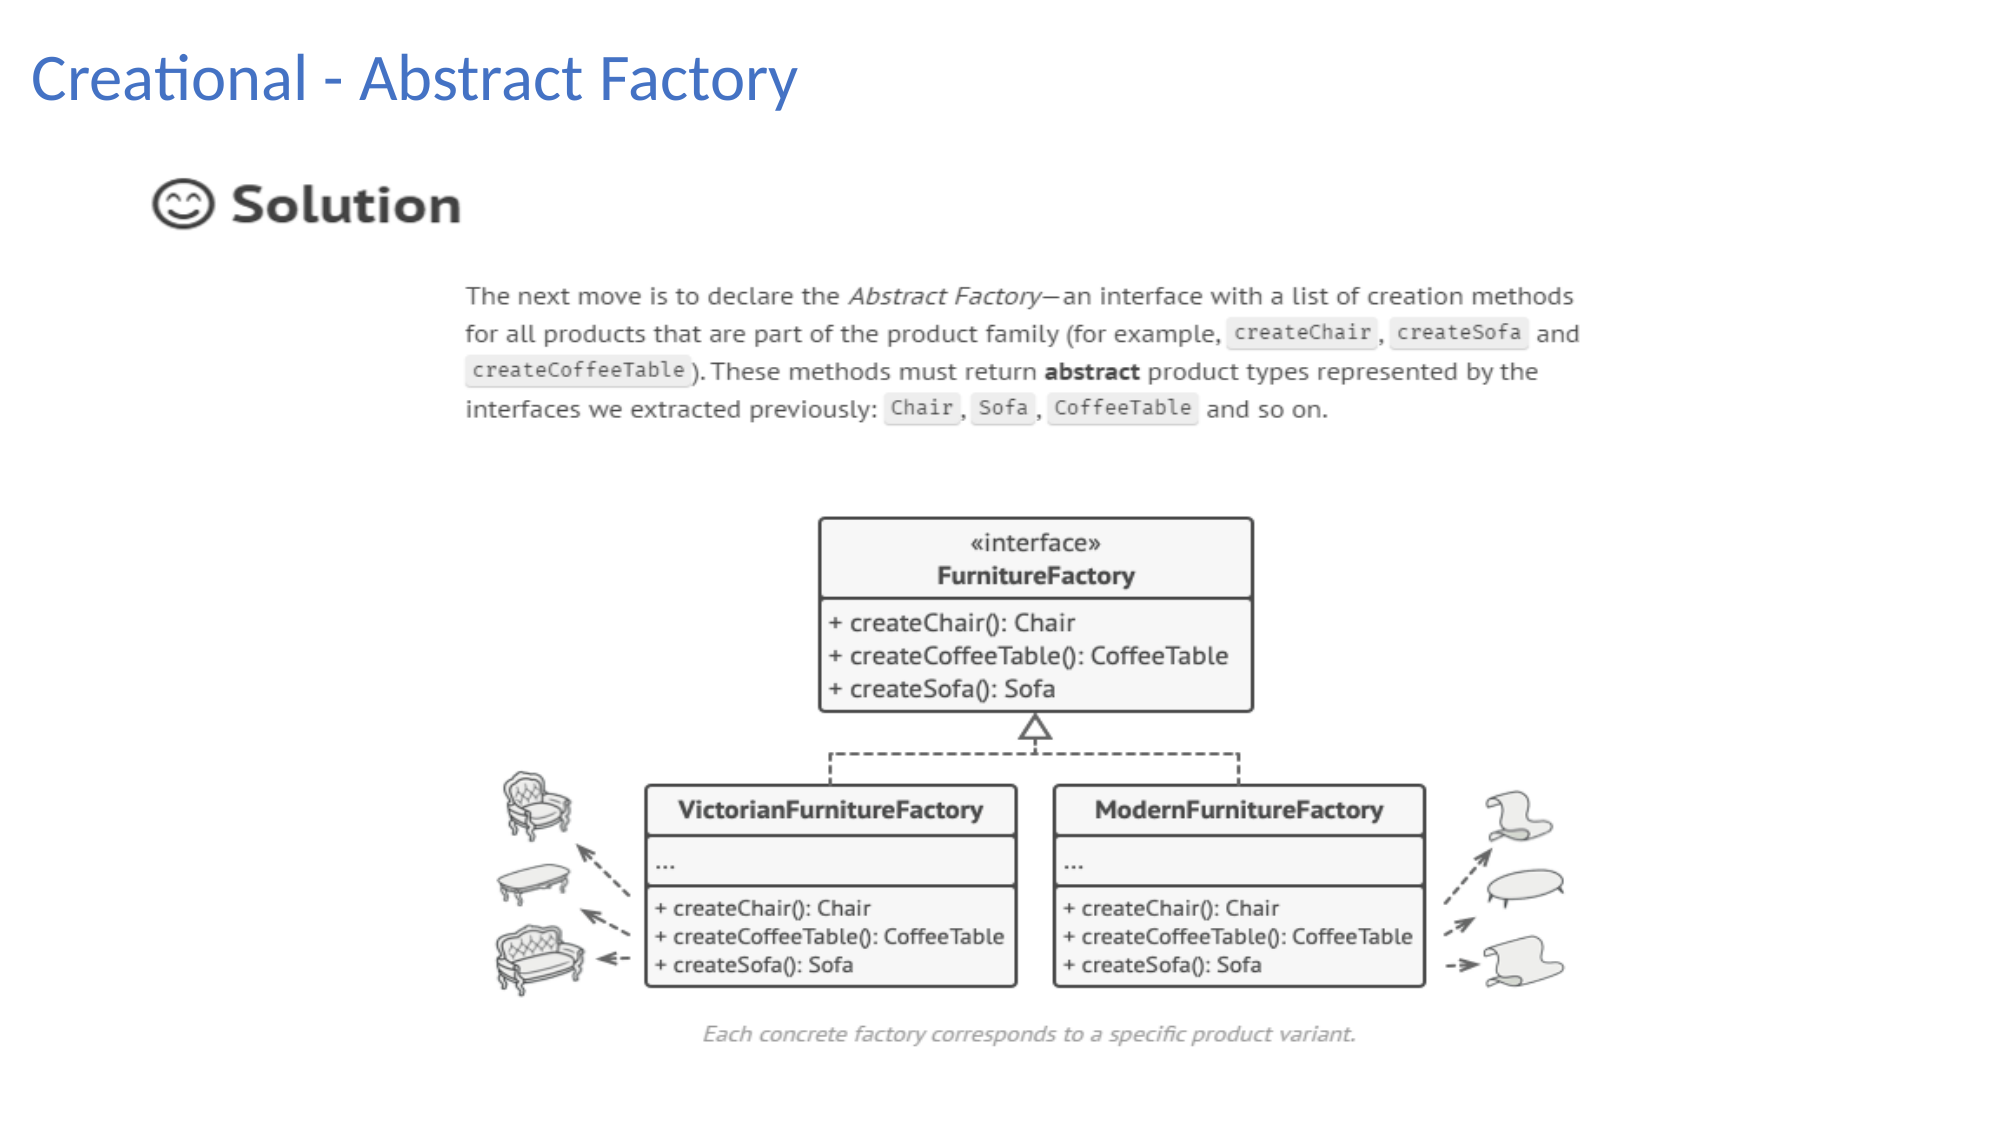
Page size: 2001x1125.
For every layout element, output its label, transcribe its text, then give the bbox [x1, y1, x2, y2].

picture [450, 267, 1630, 1081]
picture [119, 158, 521, 254]
text_box Creational - Abstract Factory [16, 26, 830, 122]
